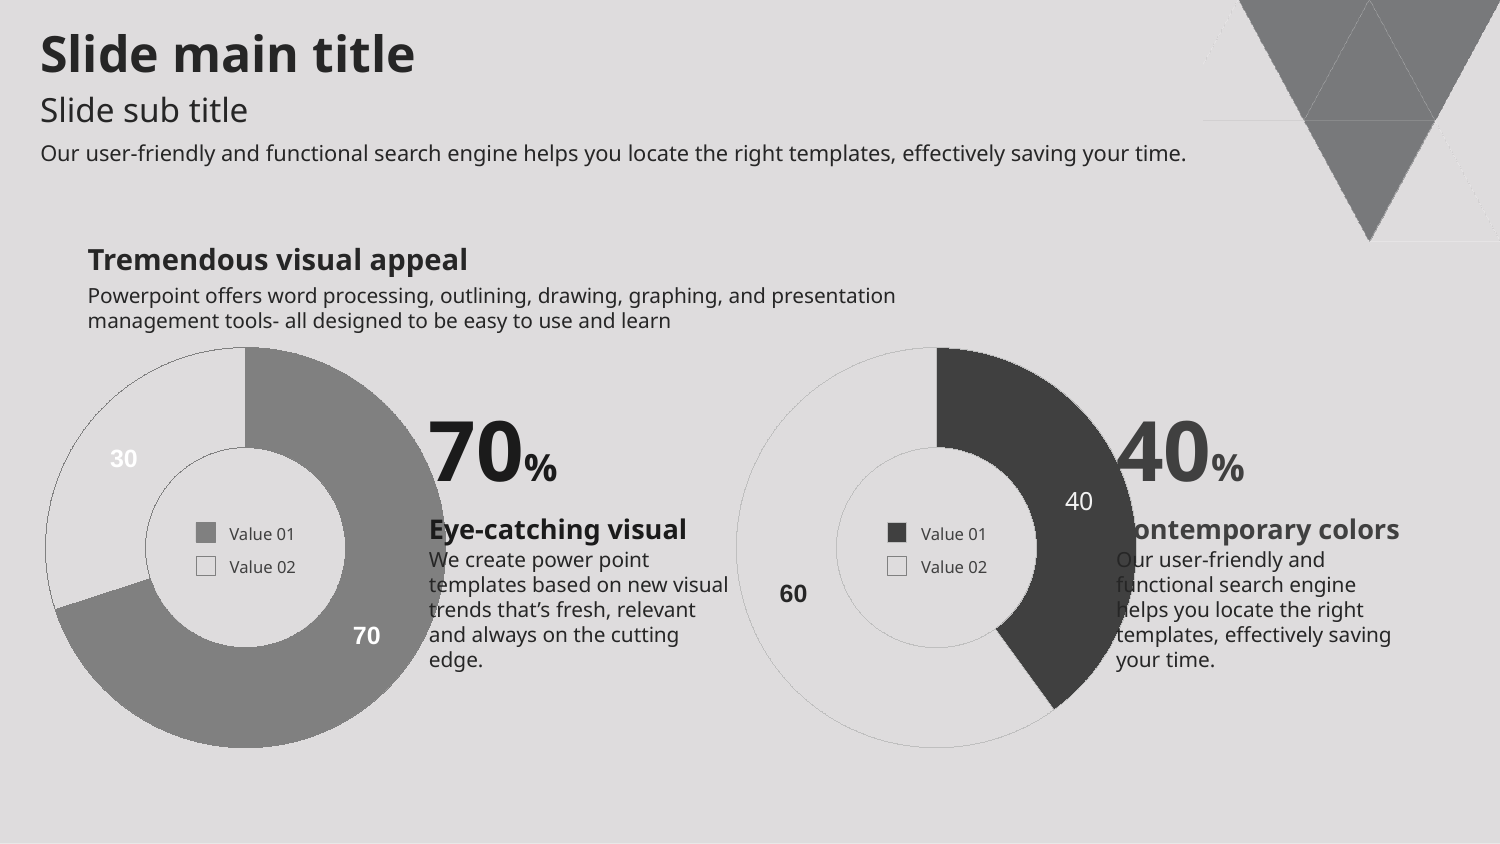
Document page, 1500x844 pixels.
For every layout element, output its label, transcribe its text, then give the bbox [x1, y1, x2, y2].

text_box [887, 522, 1040, 576]
text_box 40% [1176, 398, 1368, 499]
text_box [40, 22, 1287, 166]
picture [1203, 0, 1500, 254]
chart [701, 338, 1172, 757]
chart [10, 338, 481, 757]
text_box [195, 522, 349, 576]
text_box Contemporary colors [1176, 512, 1412, 545]
text_box Powerpoint offers word processing, outlining, drawing, graphing, and presentation management tools- all designed to be easy to use and learn [87, 282, 975, 333]
text_box 70% [485, 398, 681, 499]
text_box Our user-friendly and functional search engine helps you locate the right templates, effectively saving your time. [1176, 546, 1412, 672]
text_box Tremendous visual appeal [87, 245, 1022, 278]
text_box Eye-catching visual [485, 512, 696, 545]
text_box We create power point templates based on new visual trends that’s fresh, relevant and always on the cutting edge. [485, 546, 696, 672]
